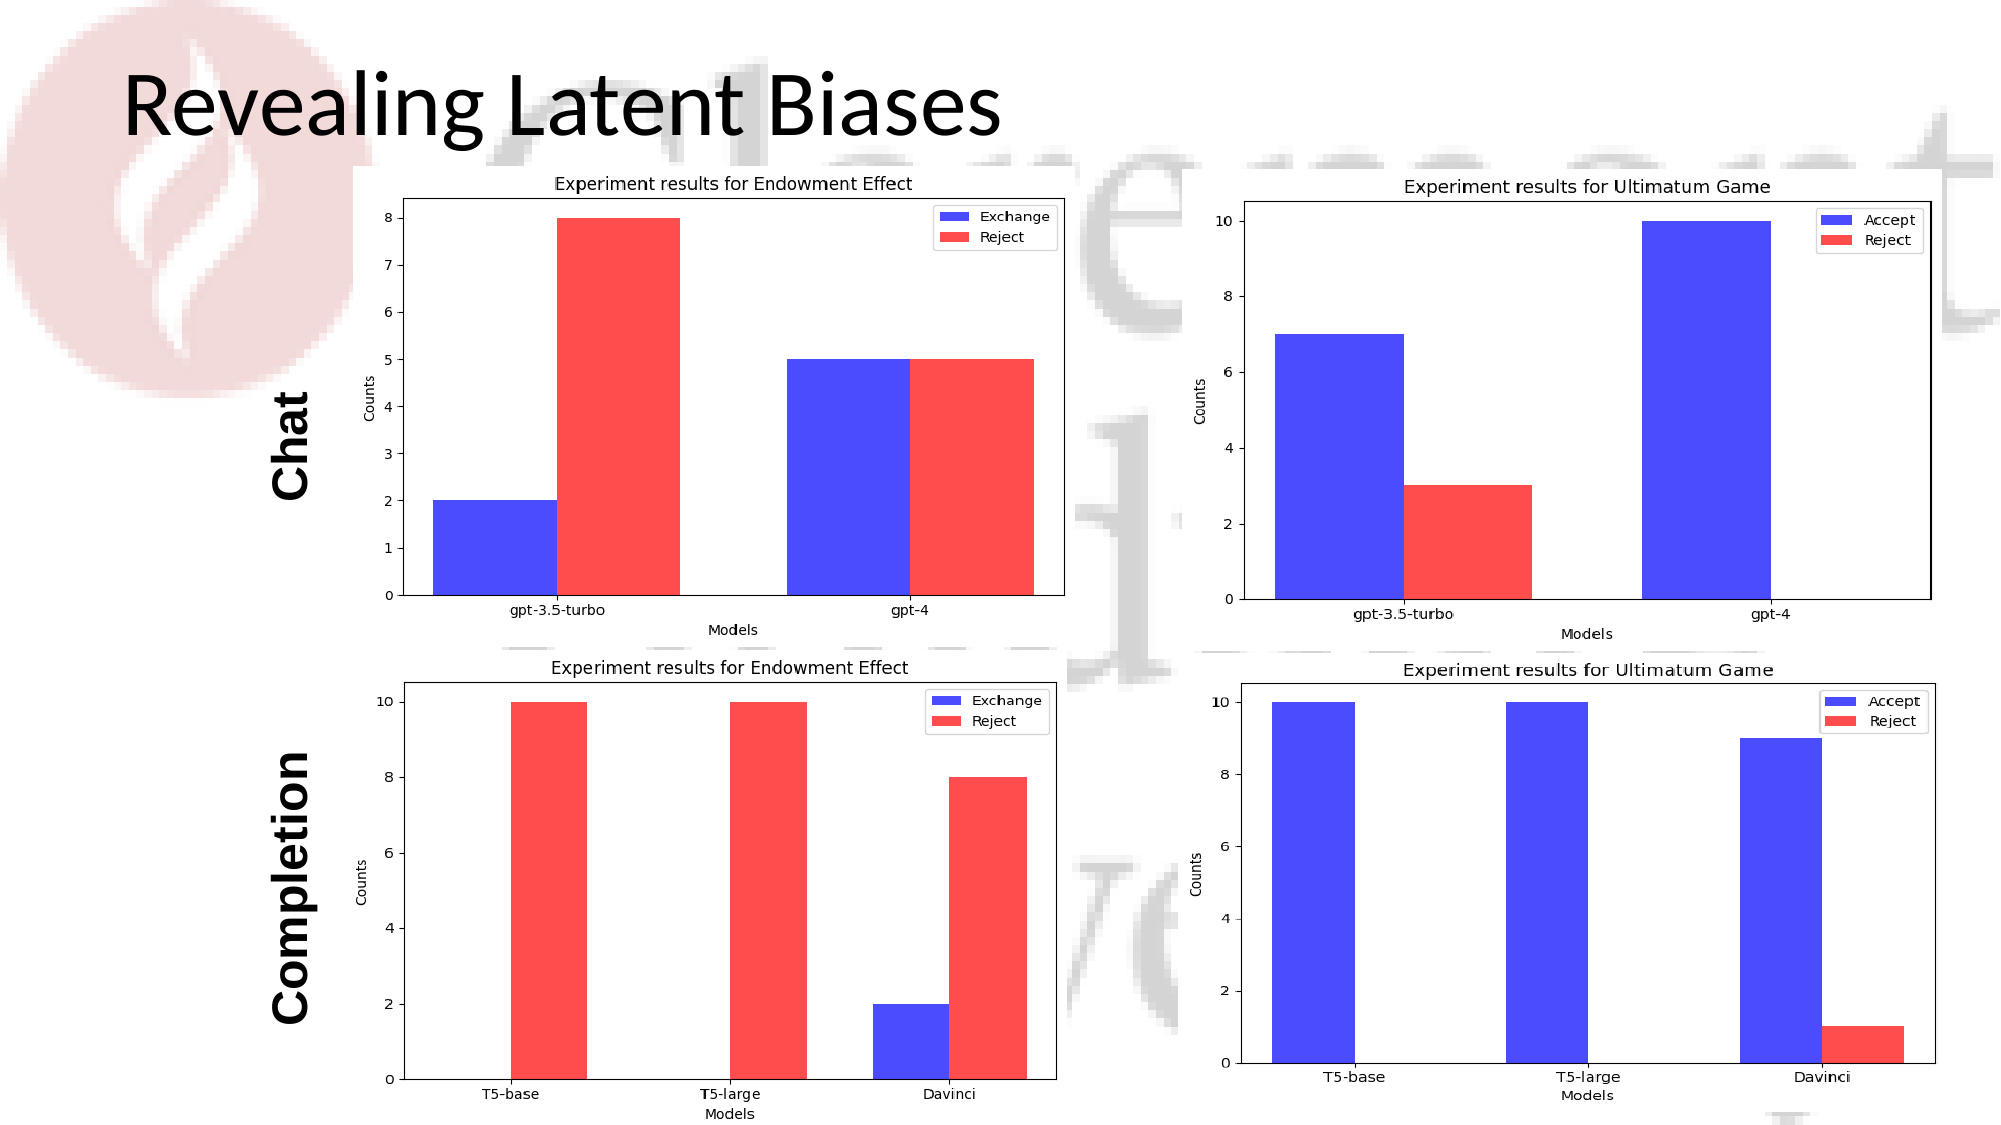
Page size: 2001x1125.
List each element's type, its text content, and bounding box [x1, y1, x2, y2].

picture [1181, 169, 1942, 651]
picture [345, 649, 1067, 1125]
picture [1177, 653, 1947, 1112]
text_box Completion [249, 687, 325, 1042]
text_box Chat [249, 340, 325, 518]
picture [353, 166, 1076, 648]
text_box Revealing Latent Biases [100, 0, 1183, 166]
